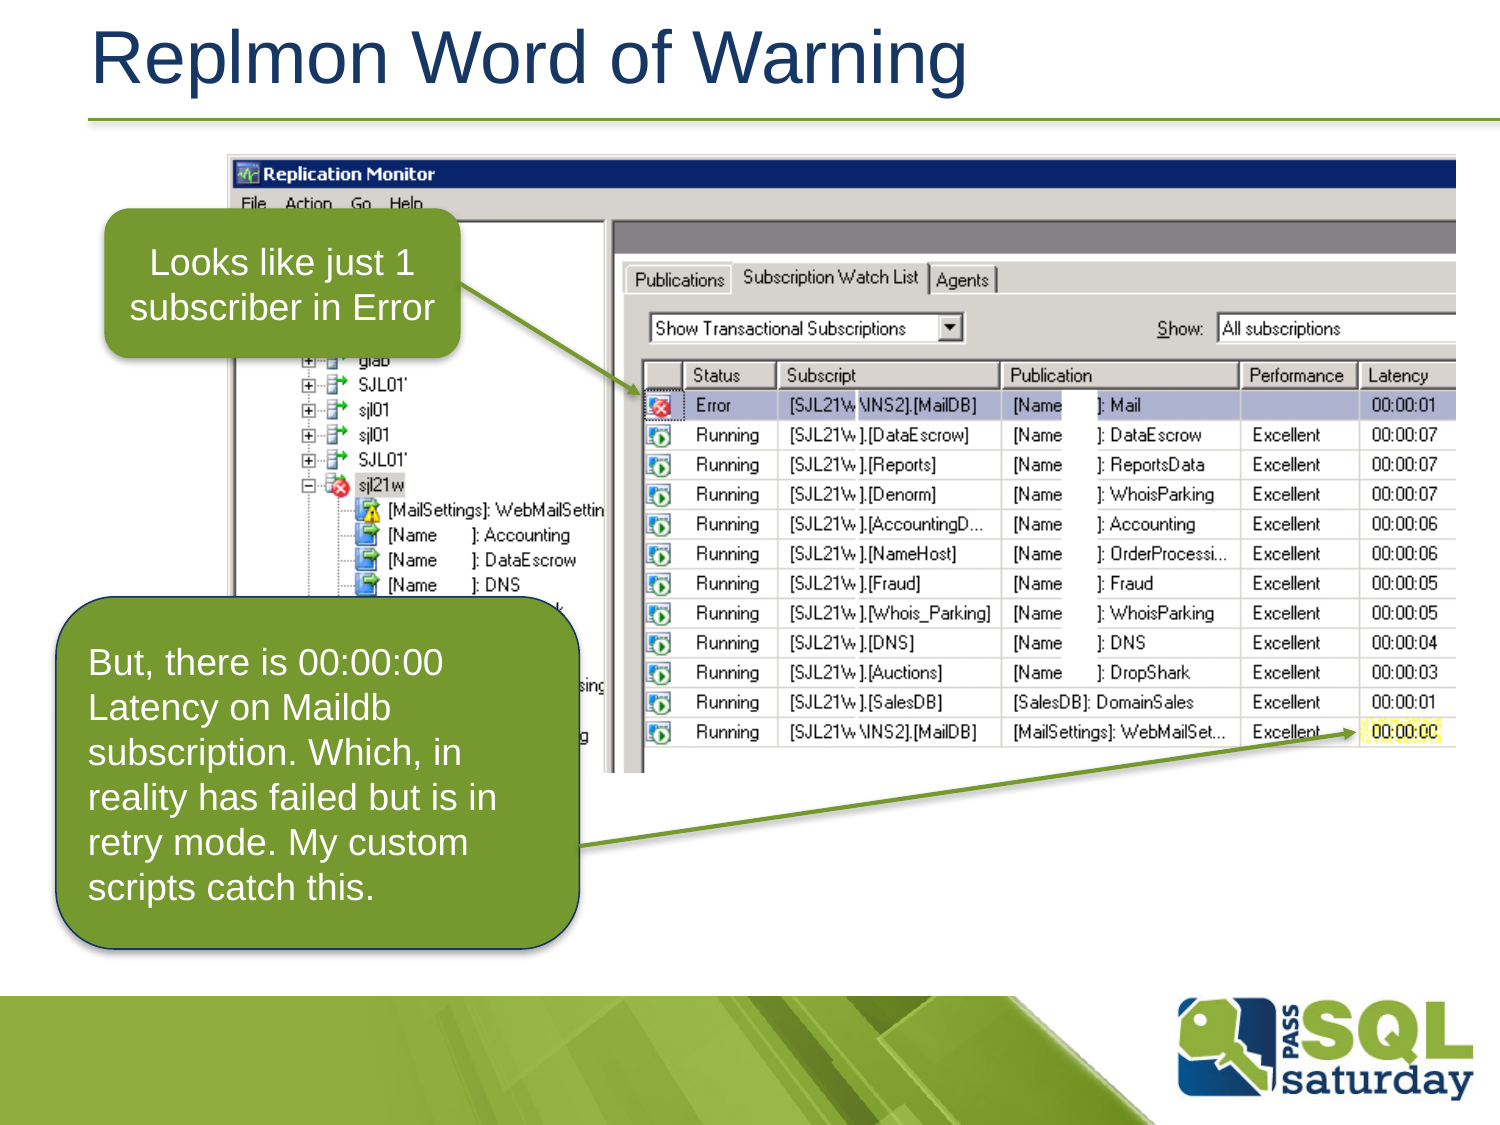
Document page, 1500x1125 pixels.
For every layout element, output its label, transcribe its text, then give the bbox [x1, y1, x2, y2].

picture [227, 153, 1457, 774]
text_box But, there is 00:00:00 Latency on Maildb subscription. Which, in reality has failed but is in retry mode. My custom scripts catch this. [55, 596, 581, 950]
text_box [579, 731, 1357, 847]
text_box Looks like just 1 subscriber in Error [104, 208, 222, 359]
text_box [459, 283, 642, 396]
title Replmon Word of Warning [75, 0, 1426, 120]
picture [0, 969, 1483, 1125]
